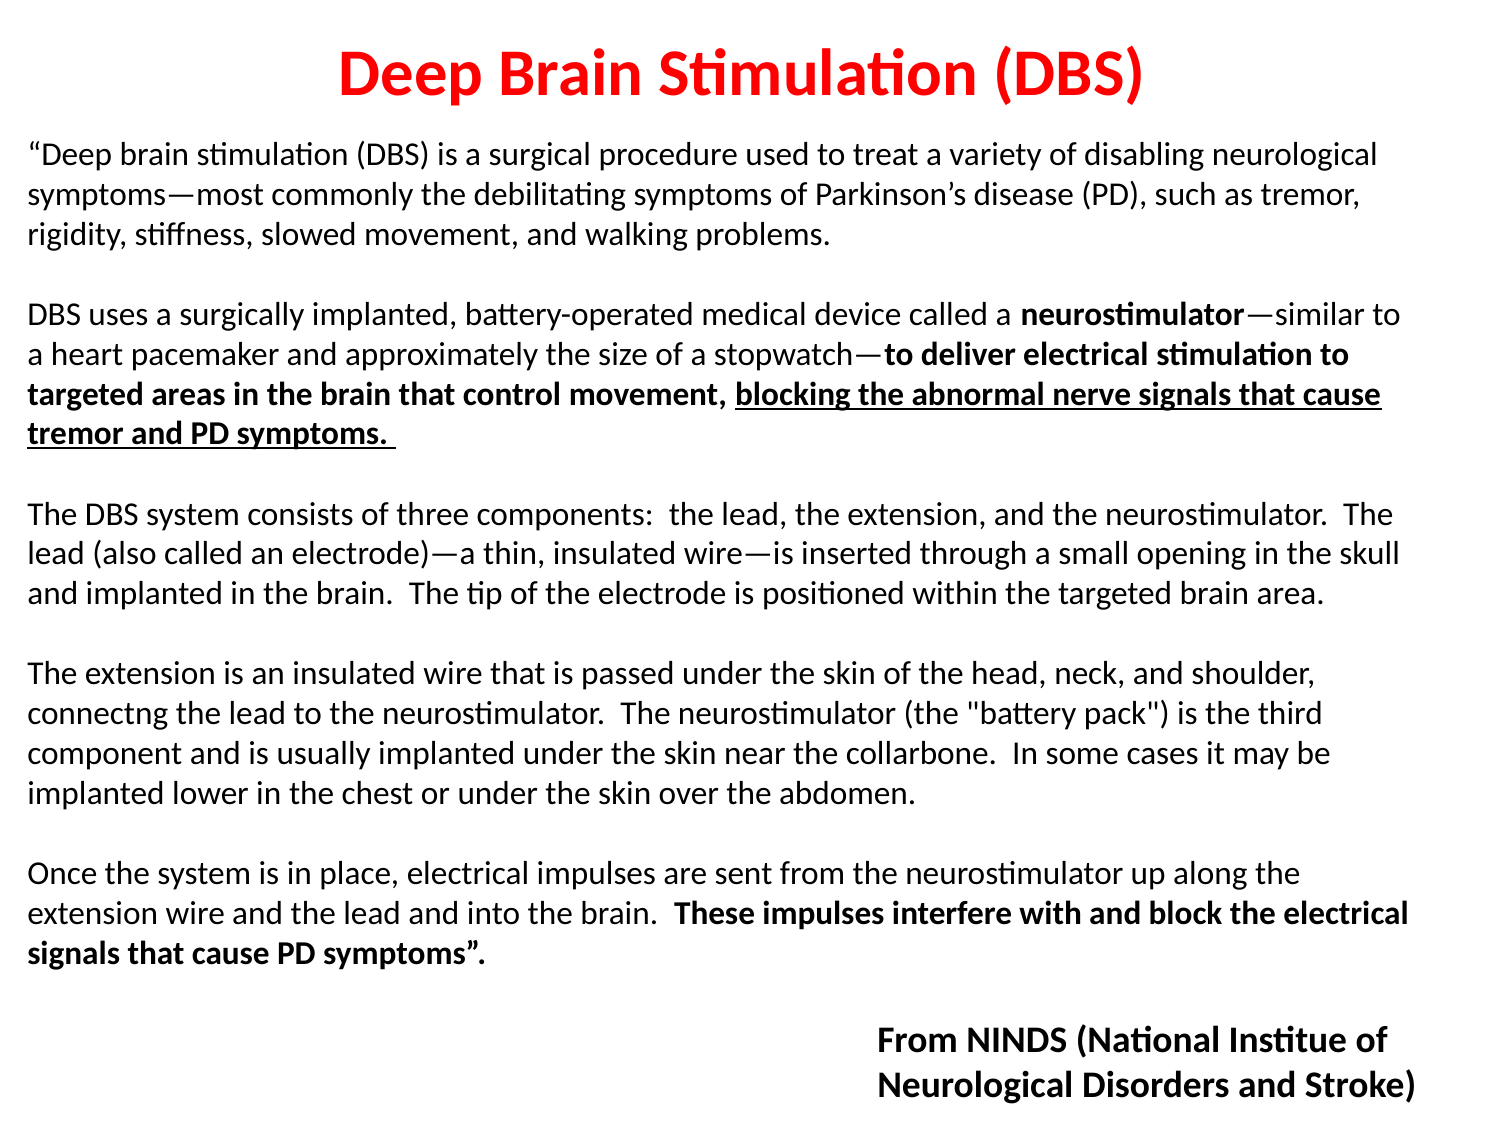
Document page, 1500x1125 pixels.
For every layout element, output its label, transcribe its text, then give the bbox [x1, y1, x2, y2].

text_box “Deep brain stimulation (DBS) is a surgical procedure used to treat a variety of disabling neurological symptoms—most commonly the debilitating symptoms of Parkinson’s disease (PD), such as tremor, rigidity, stiffness, slowed movement, and walking problems. DBS uses a surgically implanted, battery-operated medical device called a neurostimulator—similar to a heart pacemaker and approximately the size of a stopwatch—to deliver electrical stimulation to targeted areas in the brain that control movement, blocking the abnormal nerve signals that cause tremor and PD symptoms. The DBS system consists of three components: the lead, the extension, and the neurostimulator. The lead (also called an electrode)—a thin, insulated wire—is inserted through a small opening in the skull and implanted in the brain. The tip of the electrode is positioned within the targeted brain area. The extension is an insulated wire that is passed under the skin of the head, neck, and shoulder, connectng the lead to the neurostimulator. The neurostimulator (the "battery pack") is the third component and is usually implanted under the skin near the collarbone. In some cases it may be implanted lower in the chest or under the skin over the abdomen. Once the system is in place, electrical impulses are sent from the neurostimulator up along the extension wire and the lead and into the brain. These impulses interfere with and block the electrical signals that cause PD symptoms”. [12, 124, 1438, 979]
text_box From NINDS (National Institue of Neurological Disorders and Stroke) [862, 1007, 1477, 1112]
text_box Deep Brain Stimulation (DBS) [323, 21, 1161, 117]
